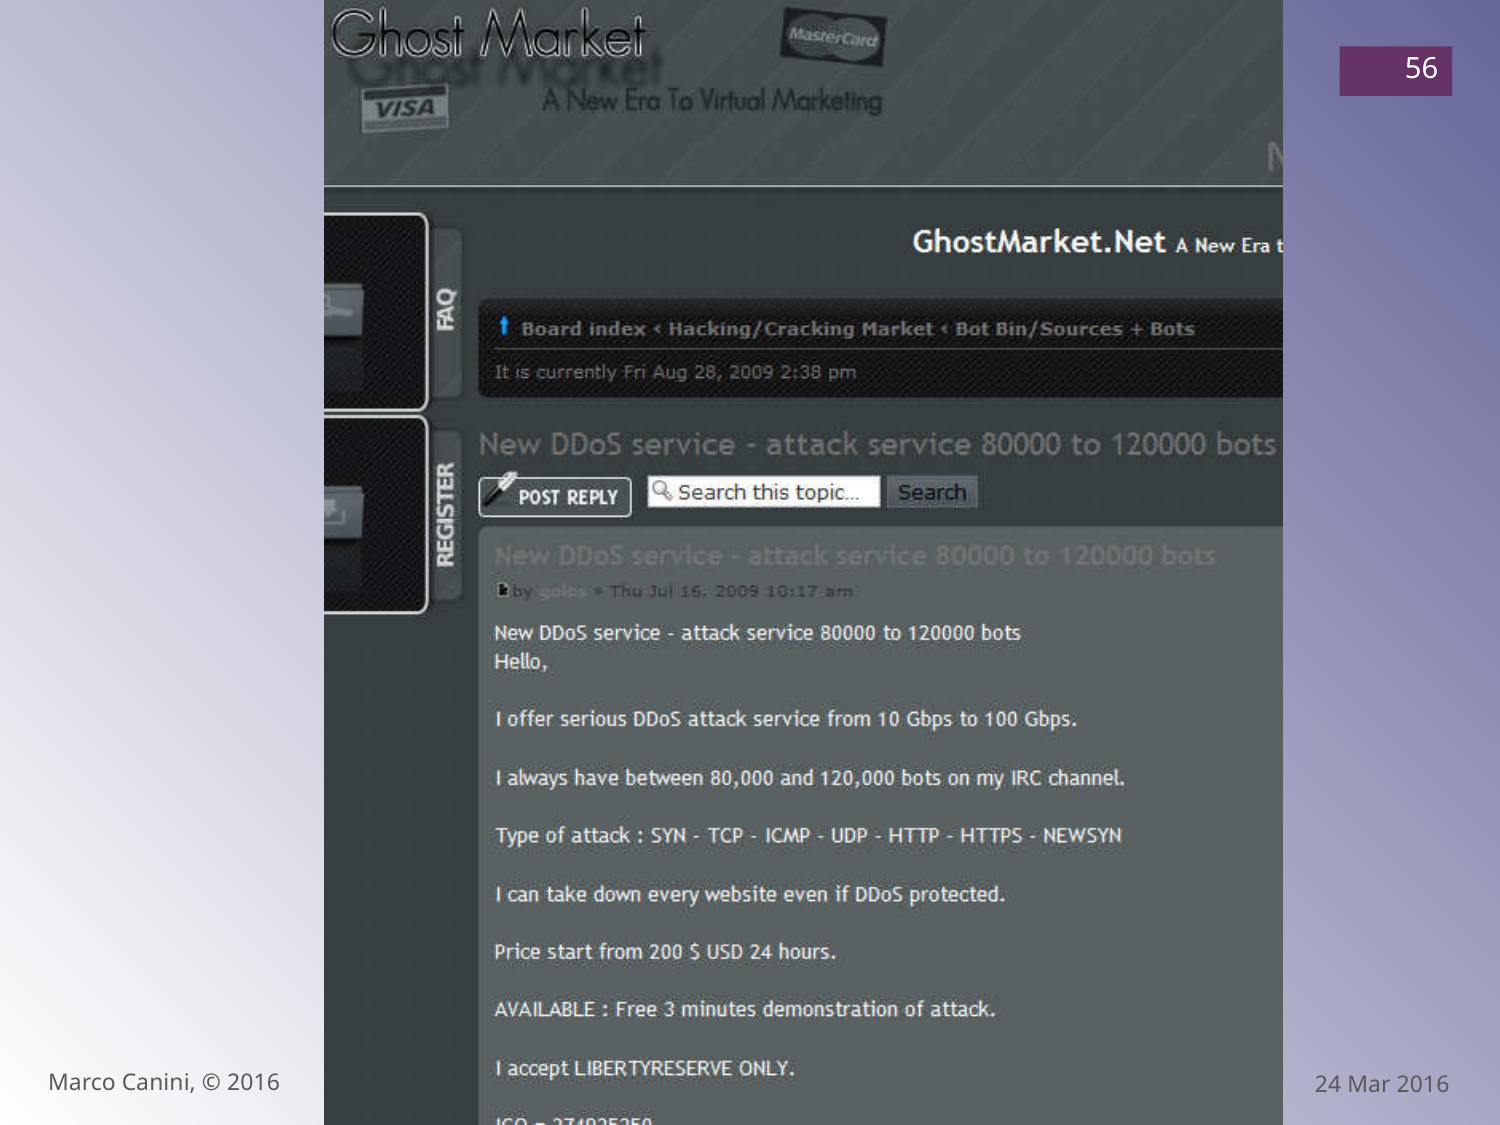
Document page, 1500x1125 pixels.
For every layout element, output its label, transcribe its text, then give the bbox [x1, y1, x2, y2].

footer Marco Canini, © 2016 [33, 1053, 317, 1114]
picture [324, 0, 1284, 1125]
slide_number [1291, 1053, 1465, 1114]
slide_number 56 [1362, 39, 1454, 100]
